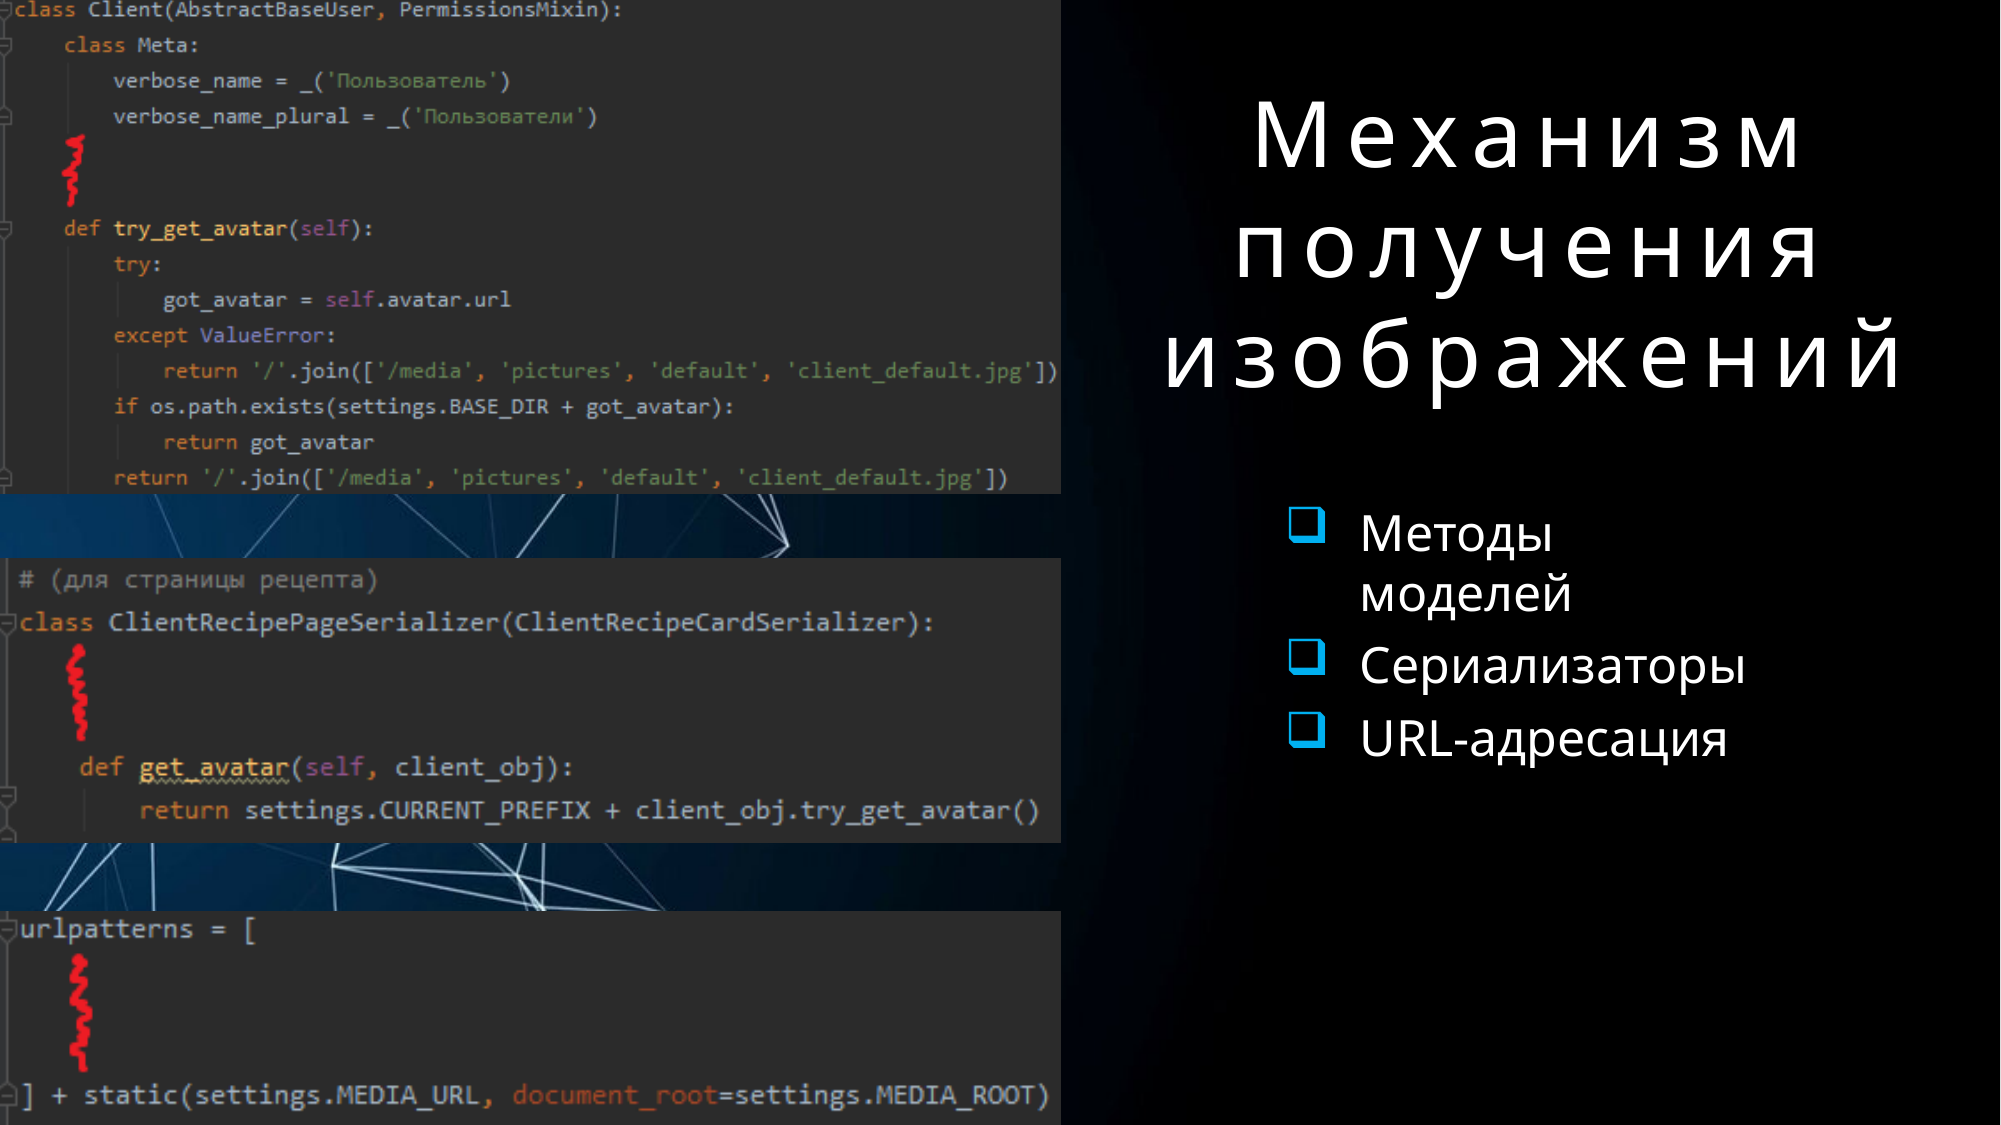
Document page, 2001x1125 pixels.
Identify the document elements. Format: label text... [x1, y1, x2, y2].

text_box Механизм получения изображений [1033, 68, 2000, 563]
text_box Методы моделей Сериализаторы URL-адресация [1269, 493, 1797, 806]
picture [0, 0, 2001, 1125]
